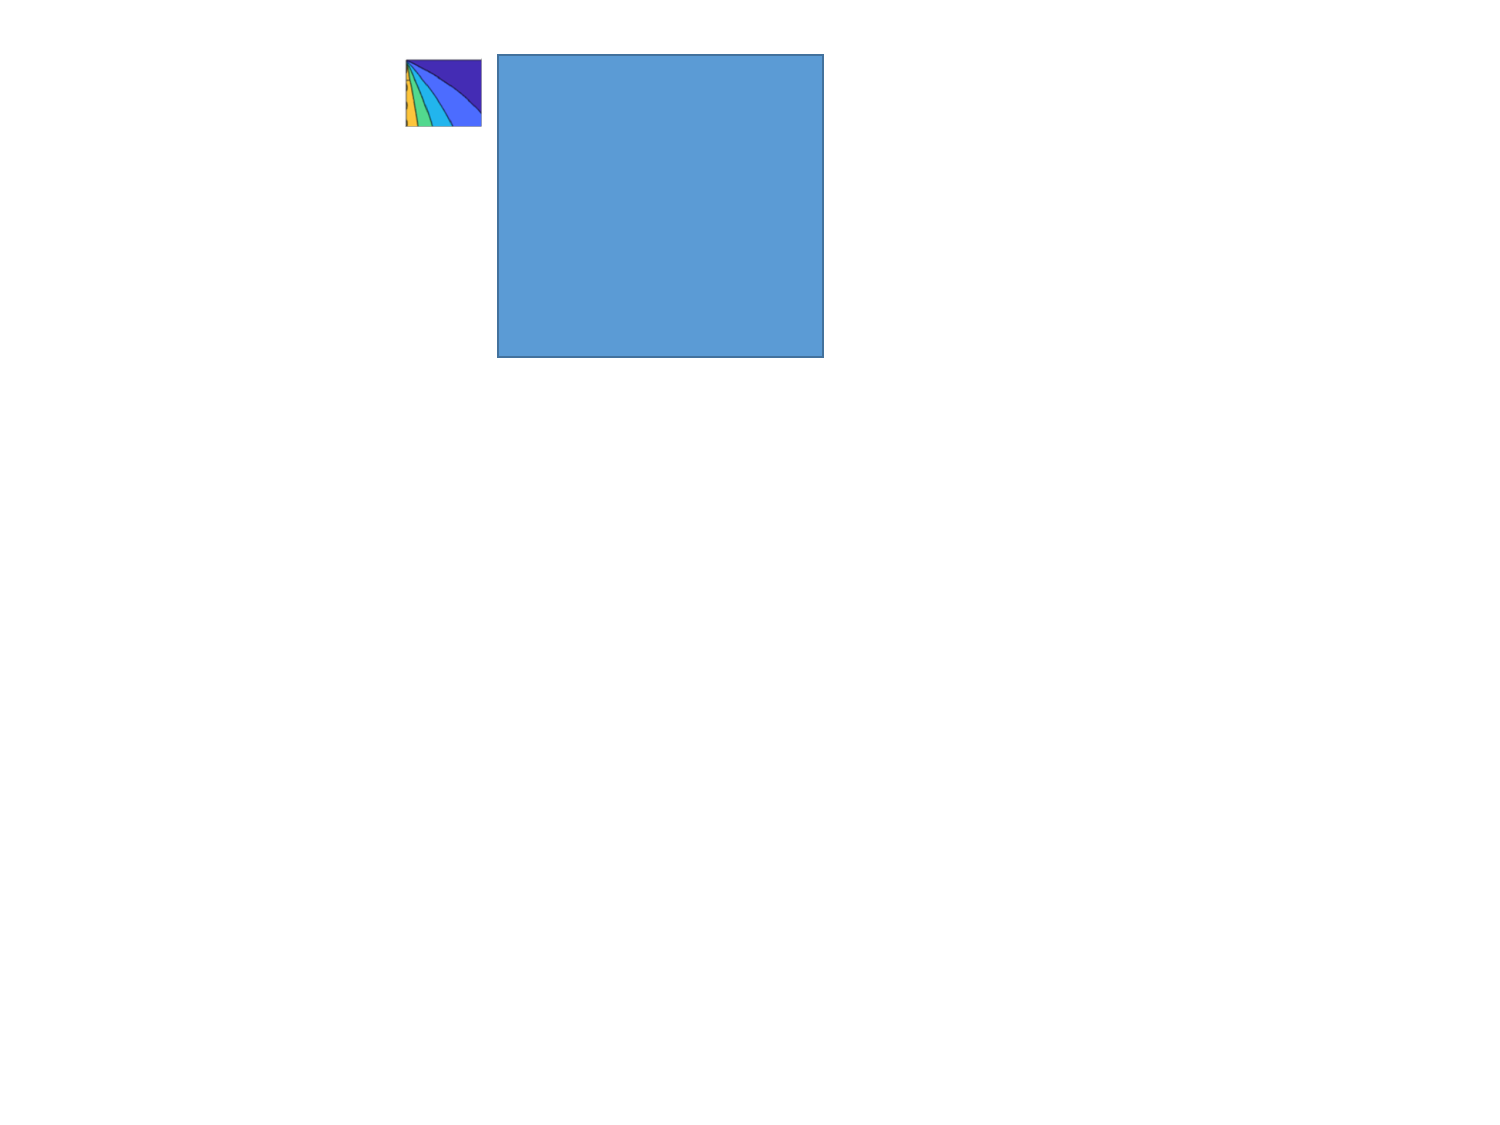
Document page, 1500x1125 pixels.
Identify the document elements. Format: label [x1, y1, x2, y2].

picture [403, 54, 485, 131]
text_box [497, 54, 824, 358]
